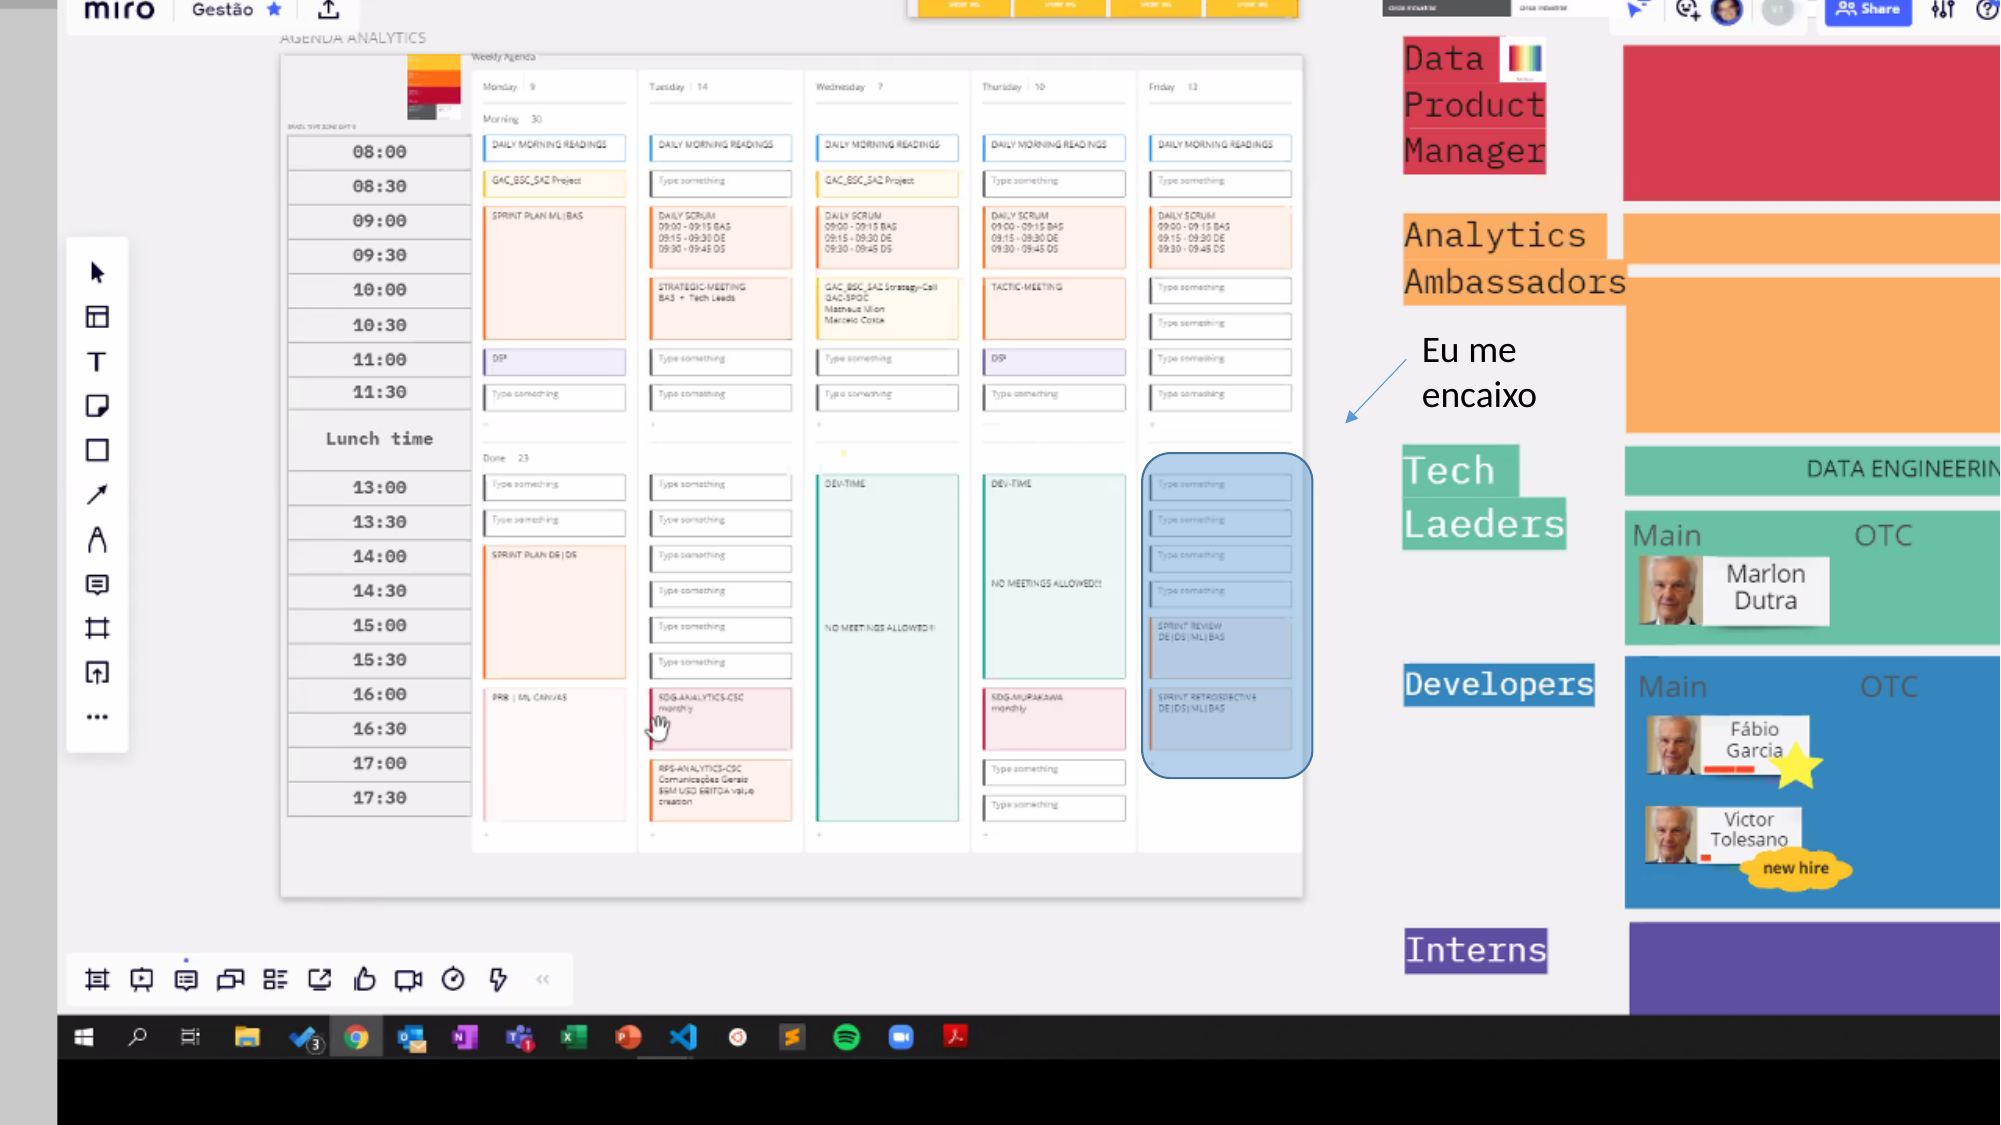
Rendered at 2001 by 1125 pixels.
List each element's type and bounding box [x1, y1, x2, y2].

picture [0, 0, 2000, 1125]
text_box [1345, 359, 1407, 424]
